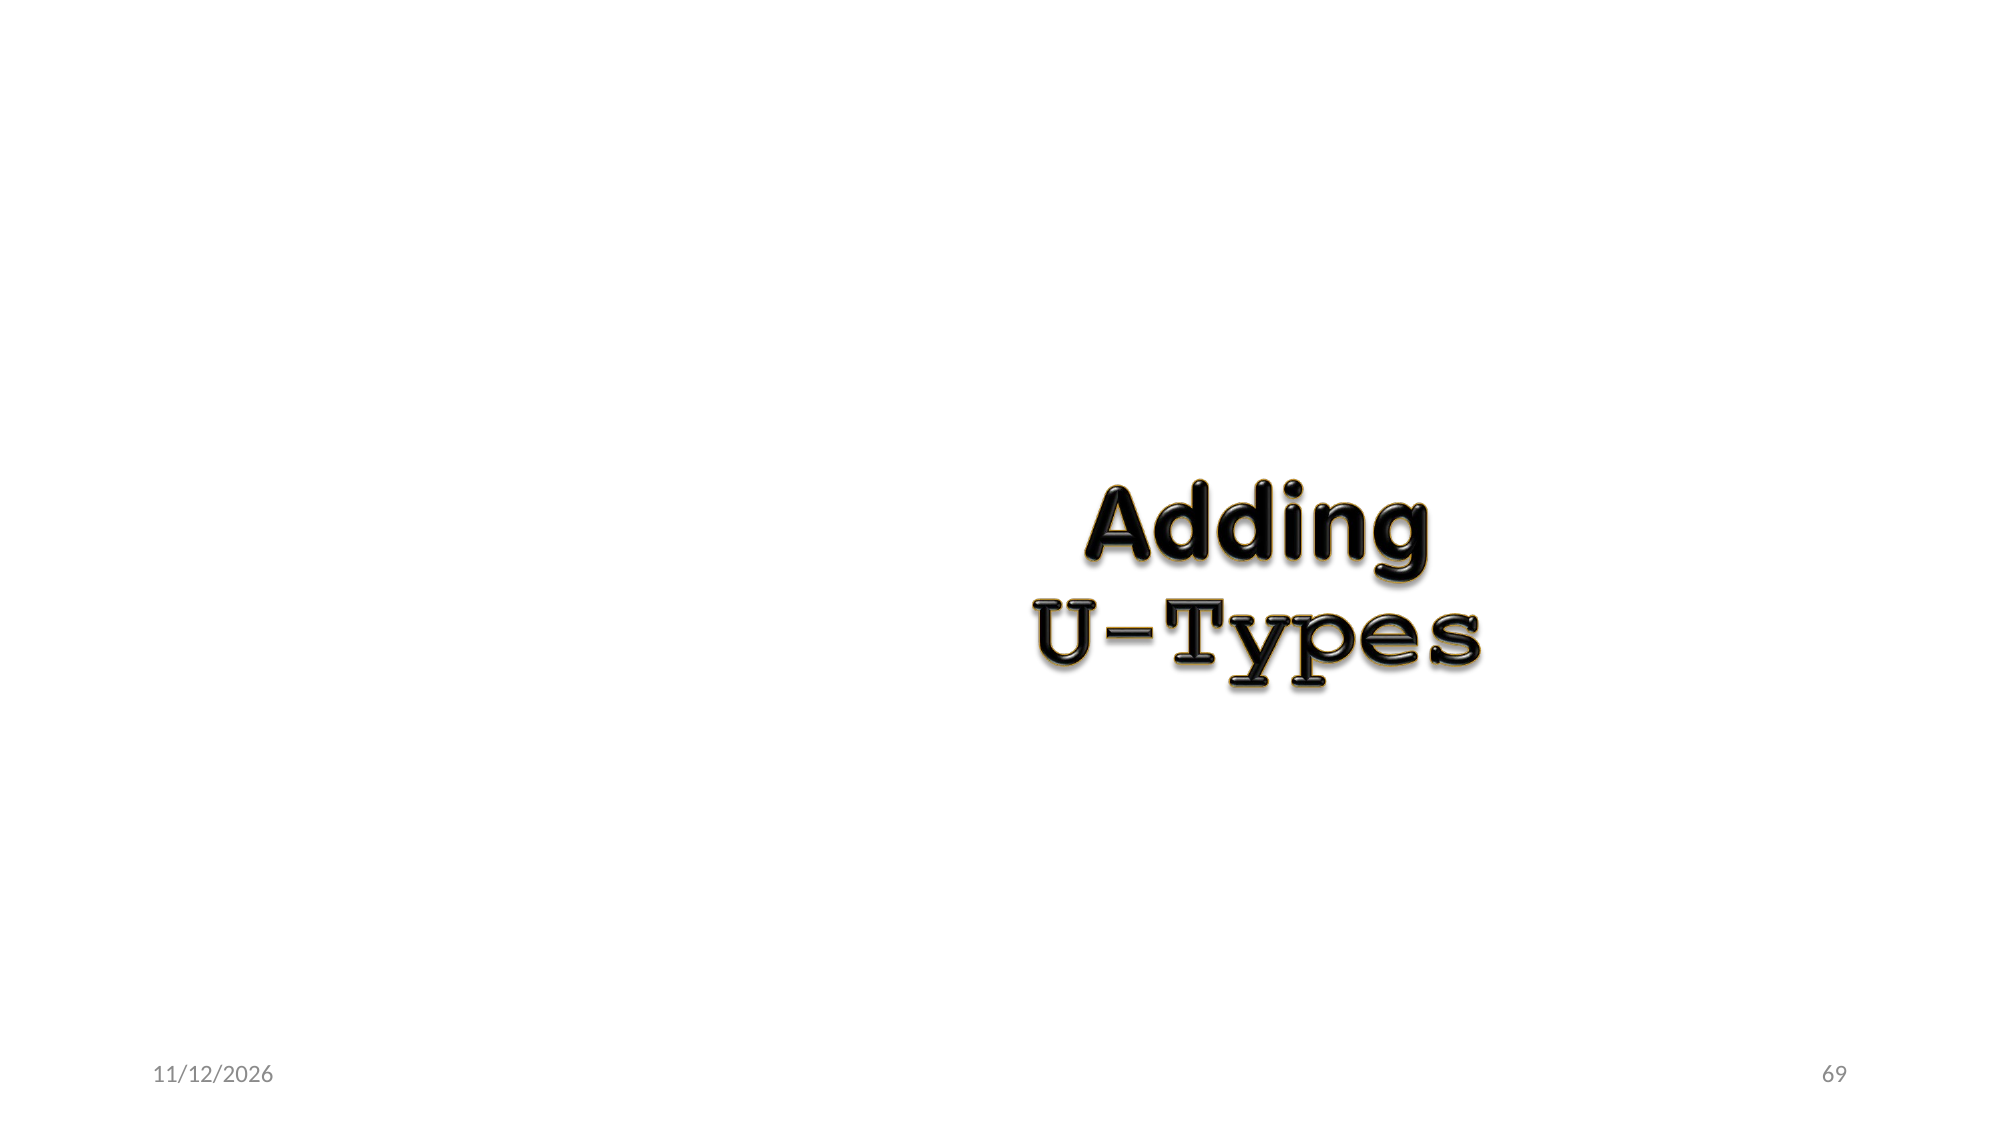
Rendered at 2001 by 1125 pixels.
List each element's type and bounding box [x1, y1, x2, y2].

slide_number [137, 1042, 588, 1103]
picture [1024, 476, 1488, 700]
slide_number [1412, 1042, 1863, 1103]
